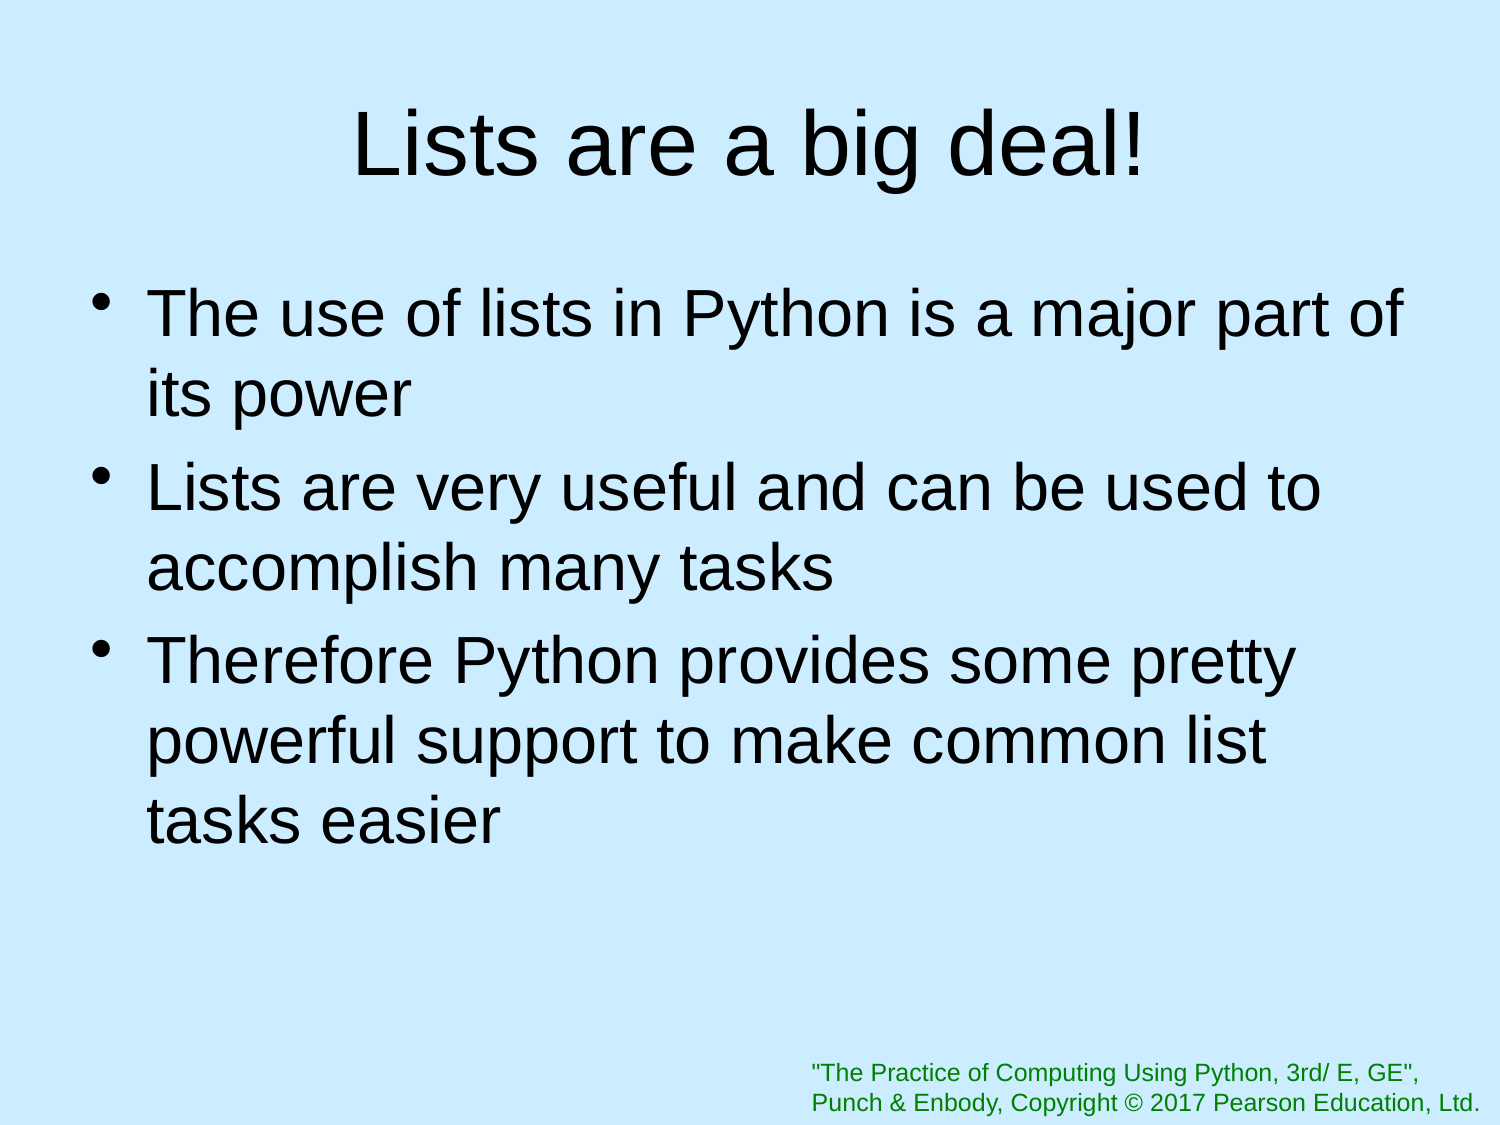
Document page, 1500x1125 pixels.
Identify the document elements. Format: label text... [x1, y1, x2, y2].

title Lists are a big deal! [75, 45, 1425, 233]
list The use of lists in Python is a major part of its power Lists are very useful and can be used to accomplish many tasks Therefore Python provides some pretty powerful support to make common list tasks easier [75, 262, 1425, 1005]
